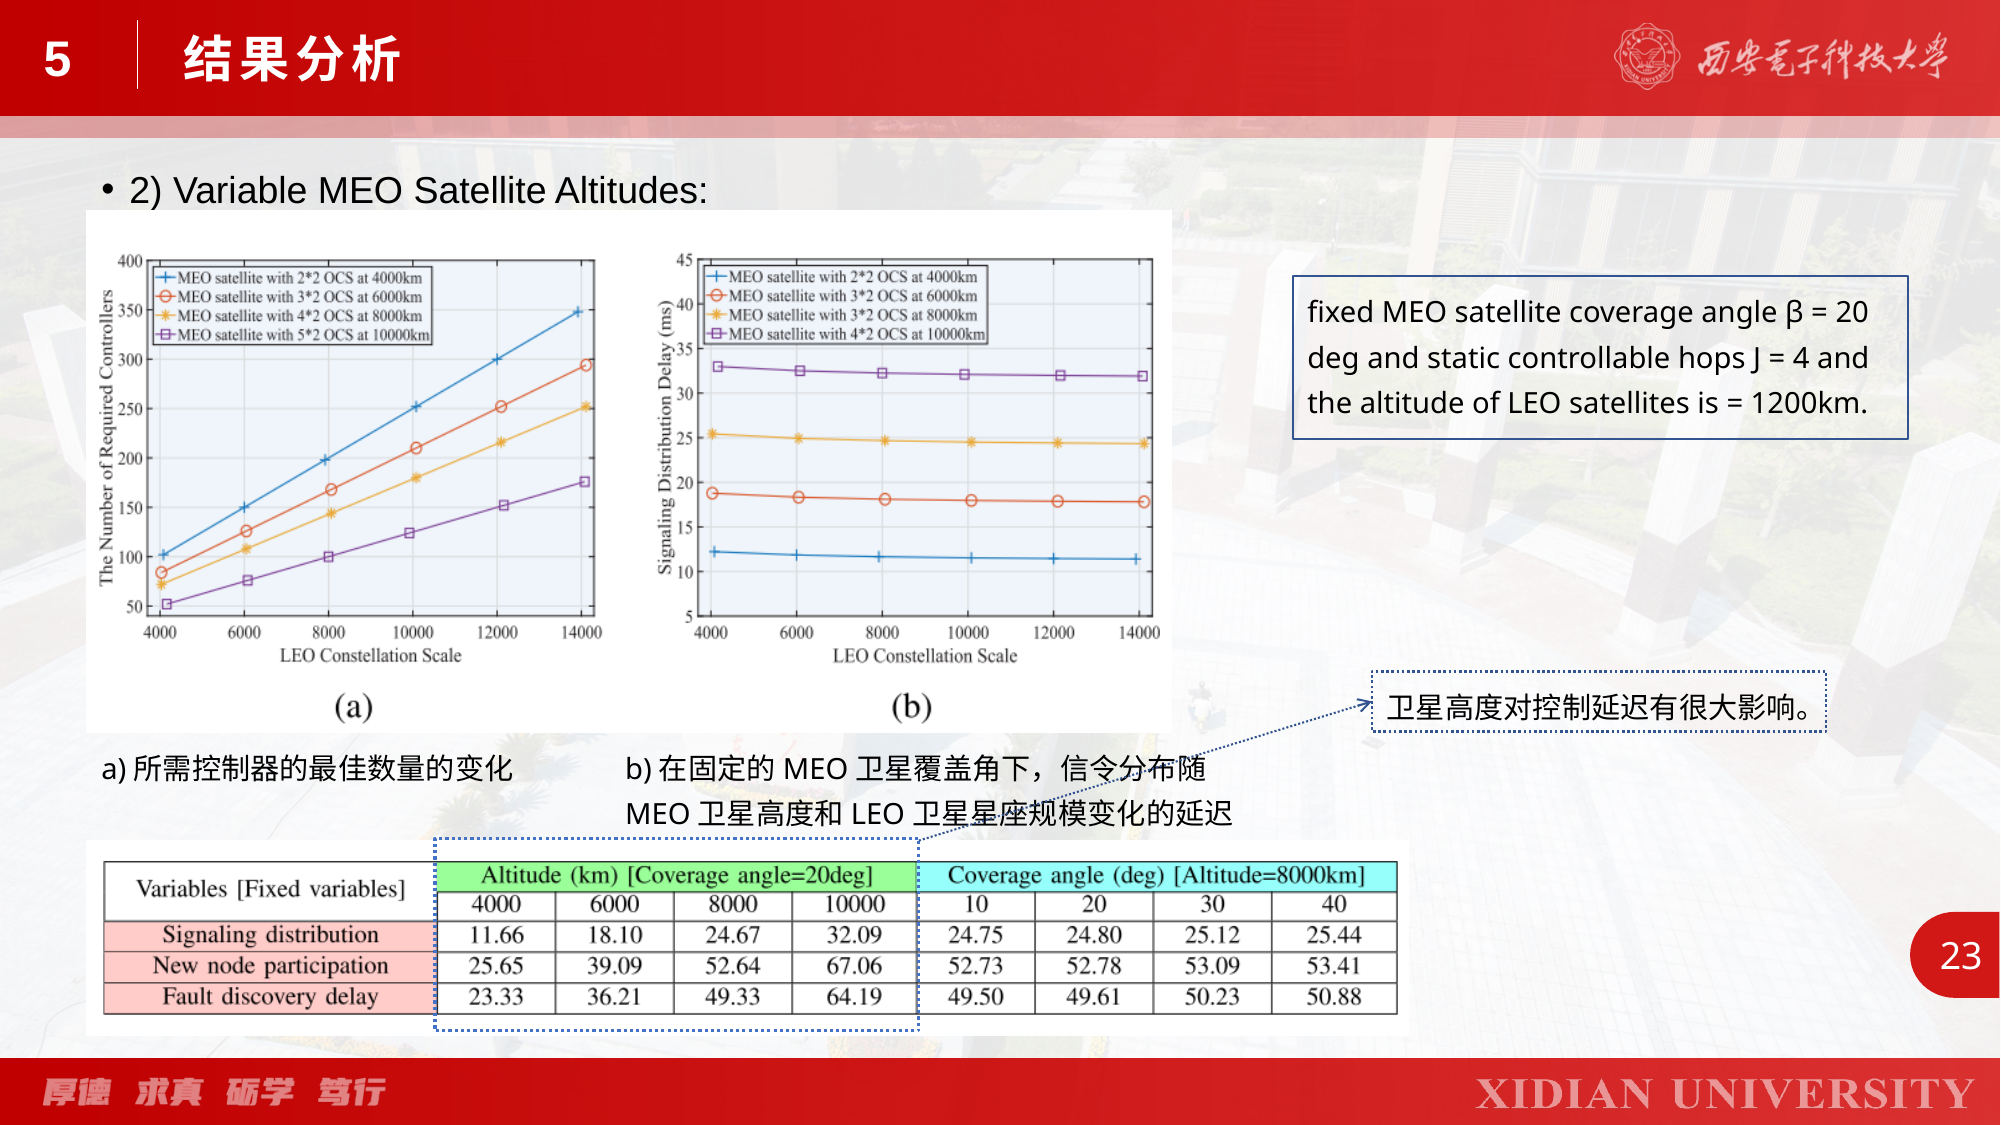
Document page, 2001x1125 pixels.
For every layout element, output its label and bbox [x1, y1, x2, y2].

text_box [21, 22, 1975, 1125]
text_box [0, 0, 2000, 1125]
picture [86, 840, 1409, 1036]
picture [86, 210, 1172, 733]
text_box [918, 701, 1372, 841]
